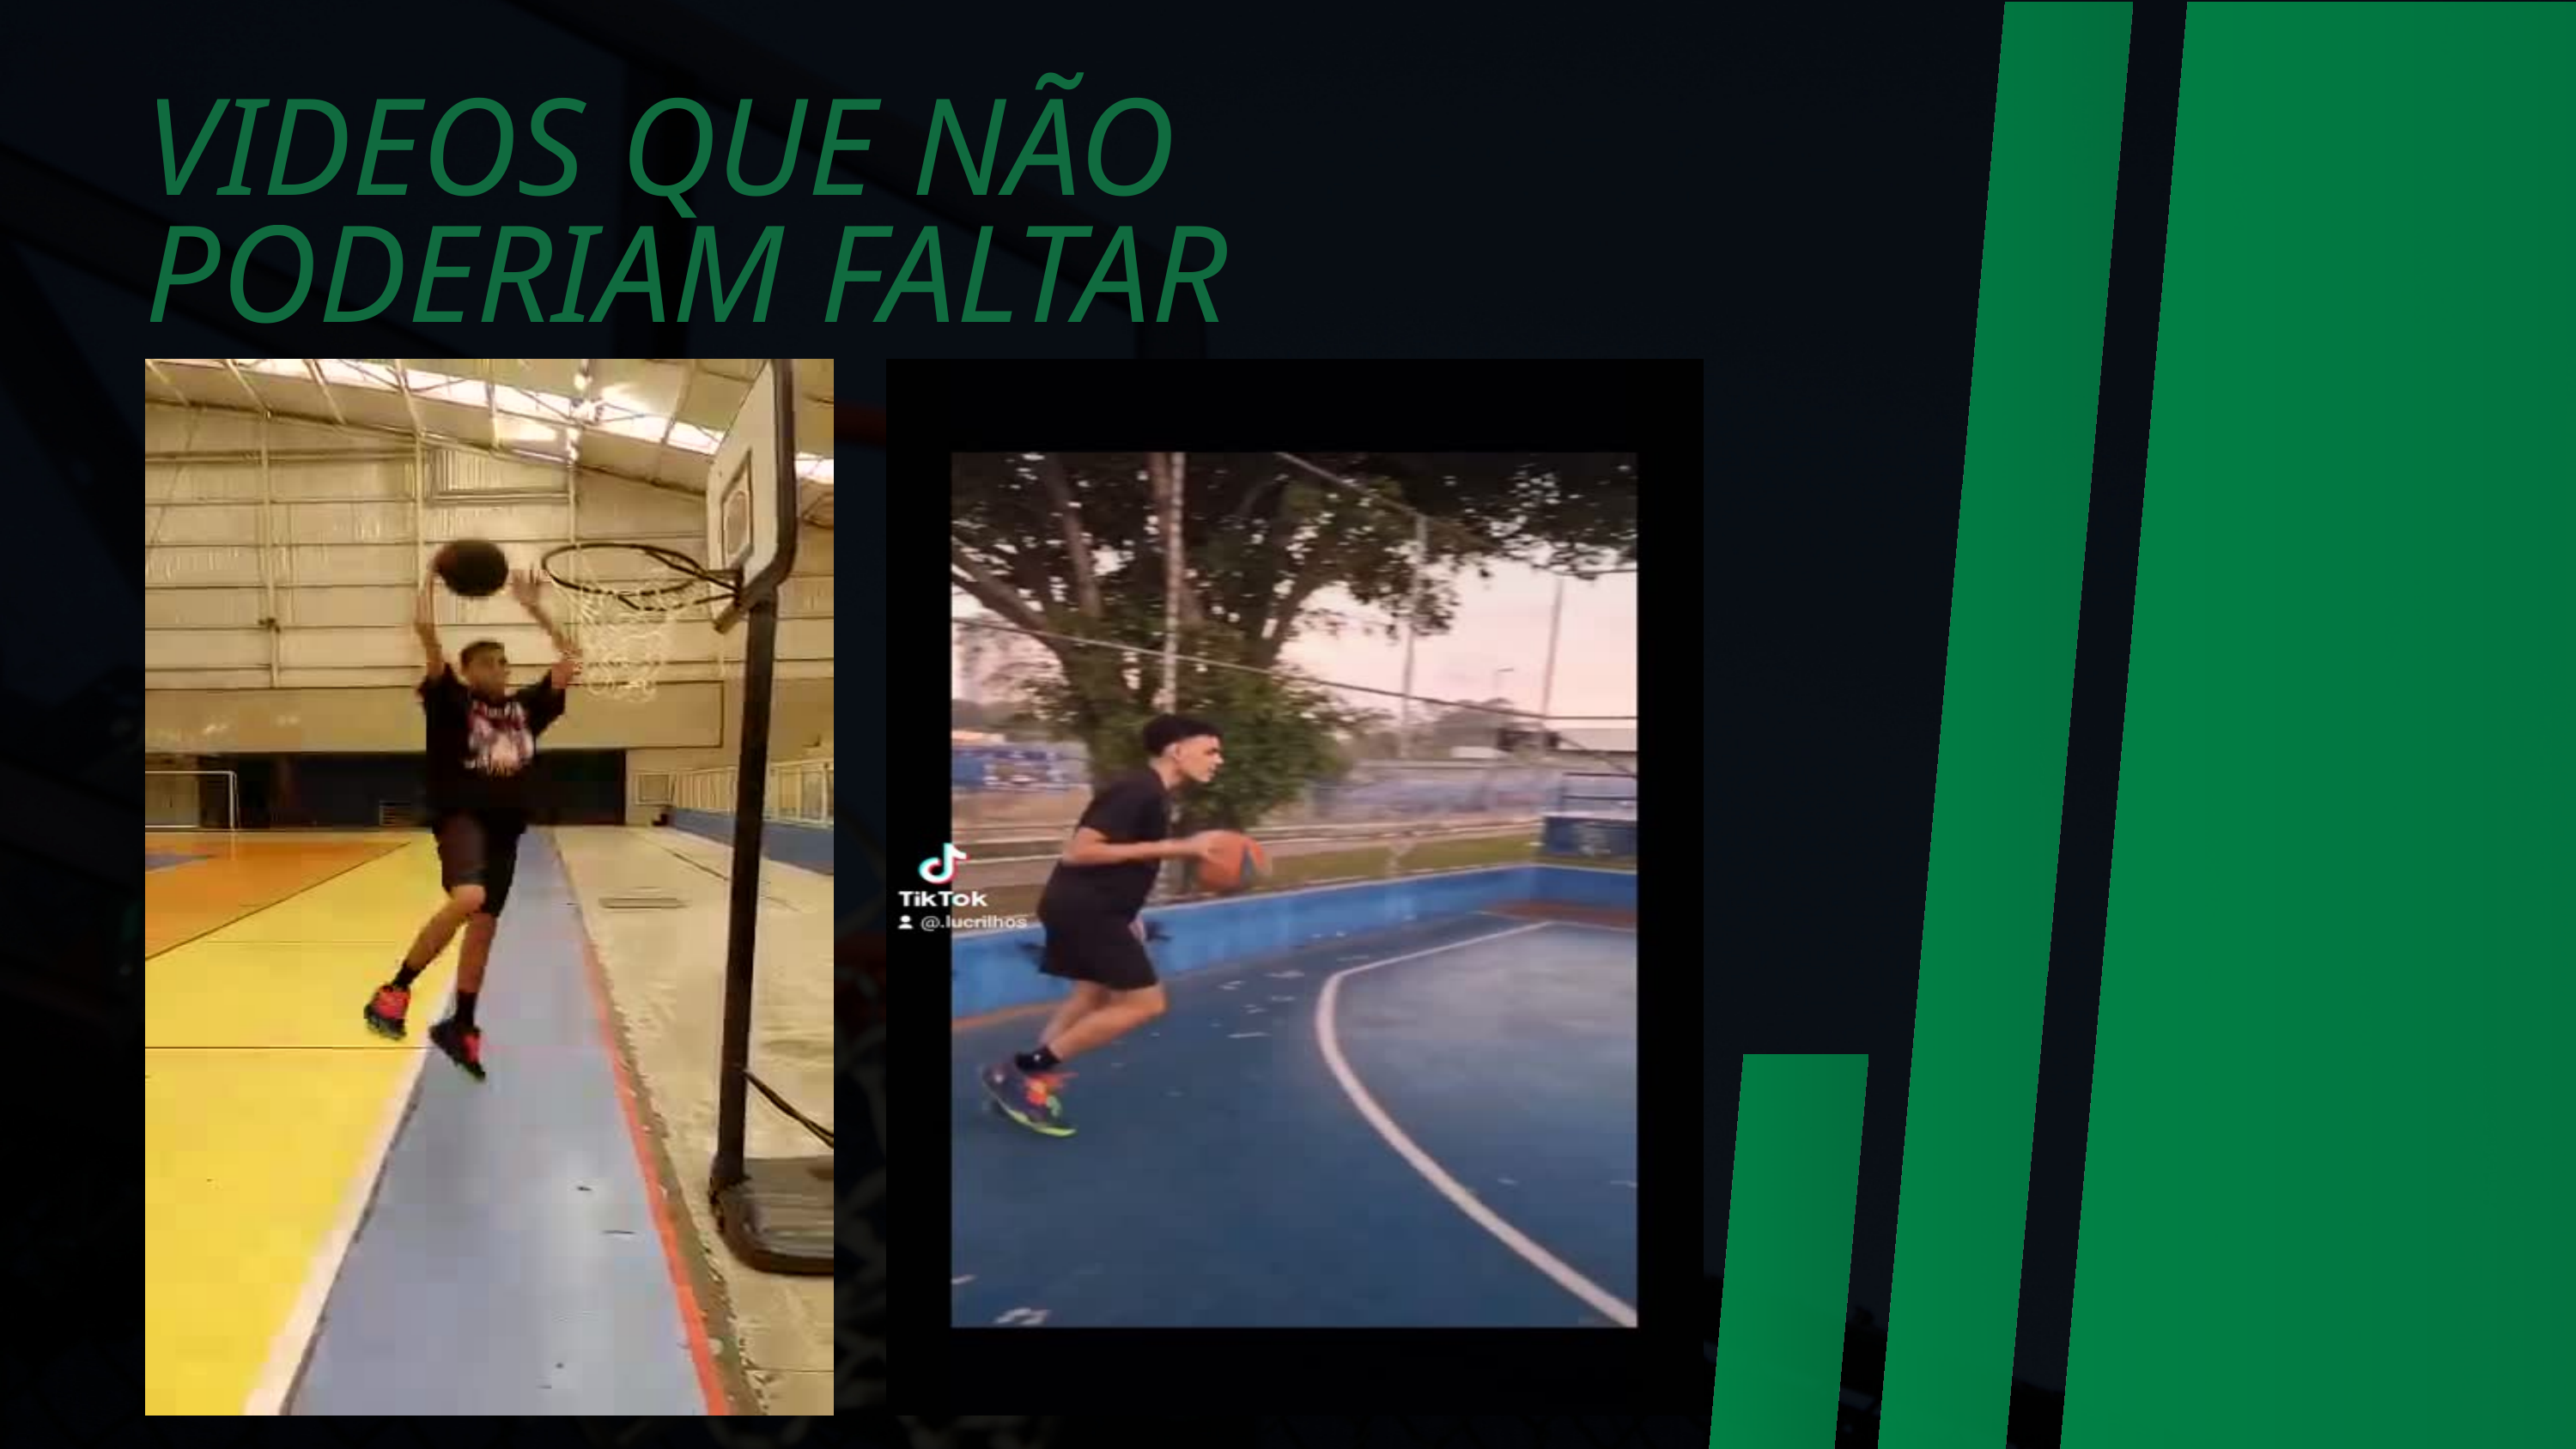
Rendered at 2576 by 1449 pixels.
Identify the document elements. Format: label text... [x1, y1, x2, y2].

text_box [0, 0, 1703, 1449]
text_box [144, 358, 835, 1416]
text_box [885, 358, 1704, 1416]
text_box VIDEOS QUE NÃO PODERIAM FALTAR [144, 94, 1470, 349]
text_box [1704, 2, 2576, 1449]
